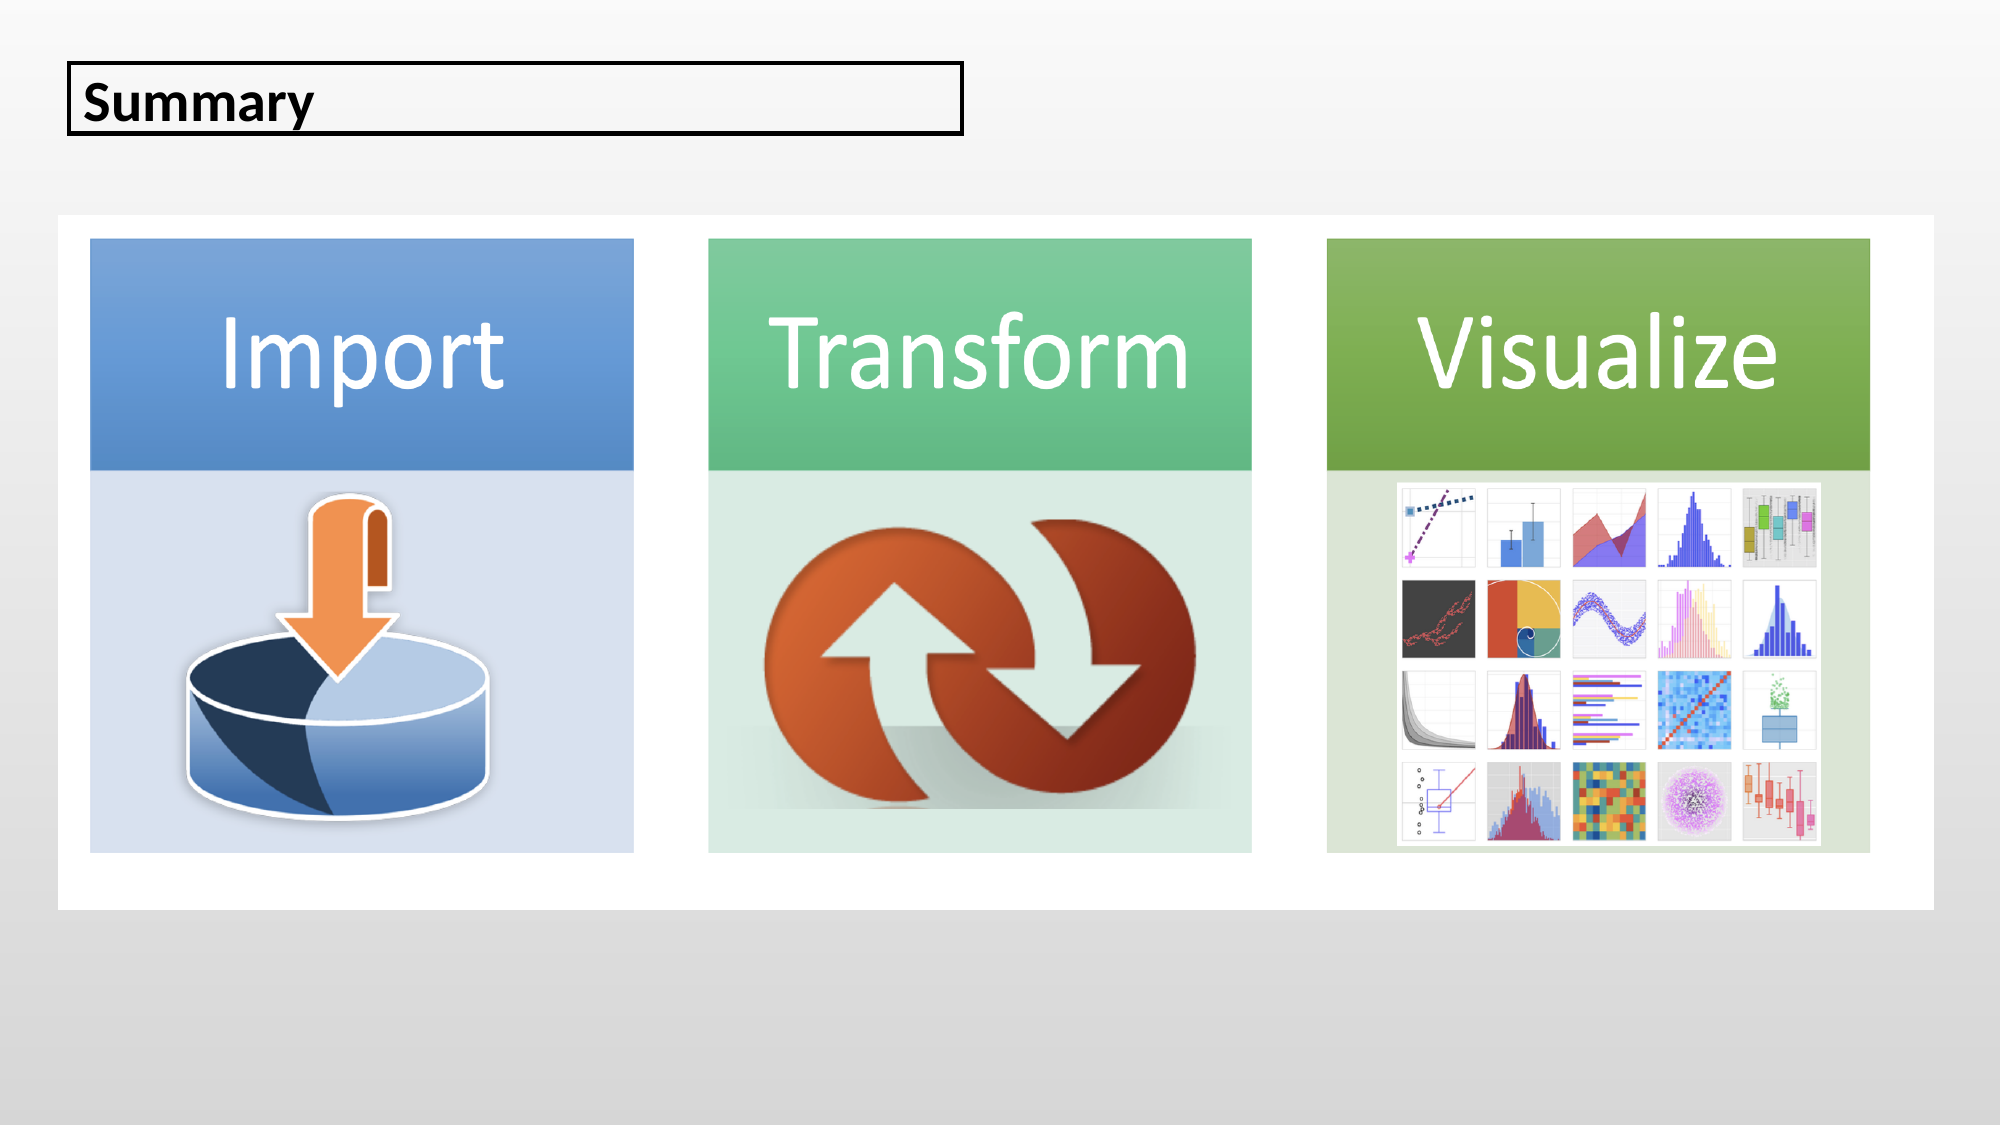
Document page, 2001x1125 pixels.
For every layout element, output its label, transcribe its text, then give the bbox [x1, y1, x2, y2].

picture [58, 215, 1934, 910]
text_box Summary [68, 63, 963, 134]
